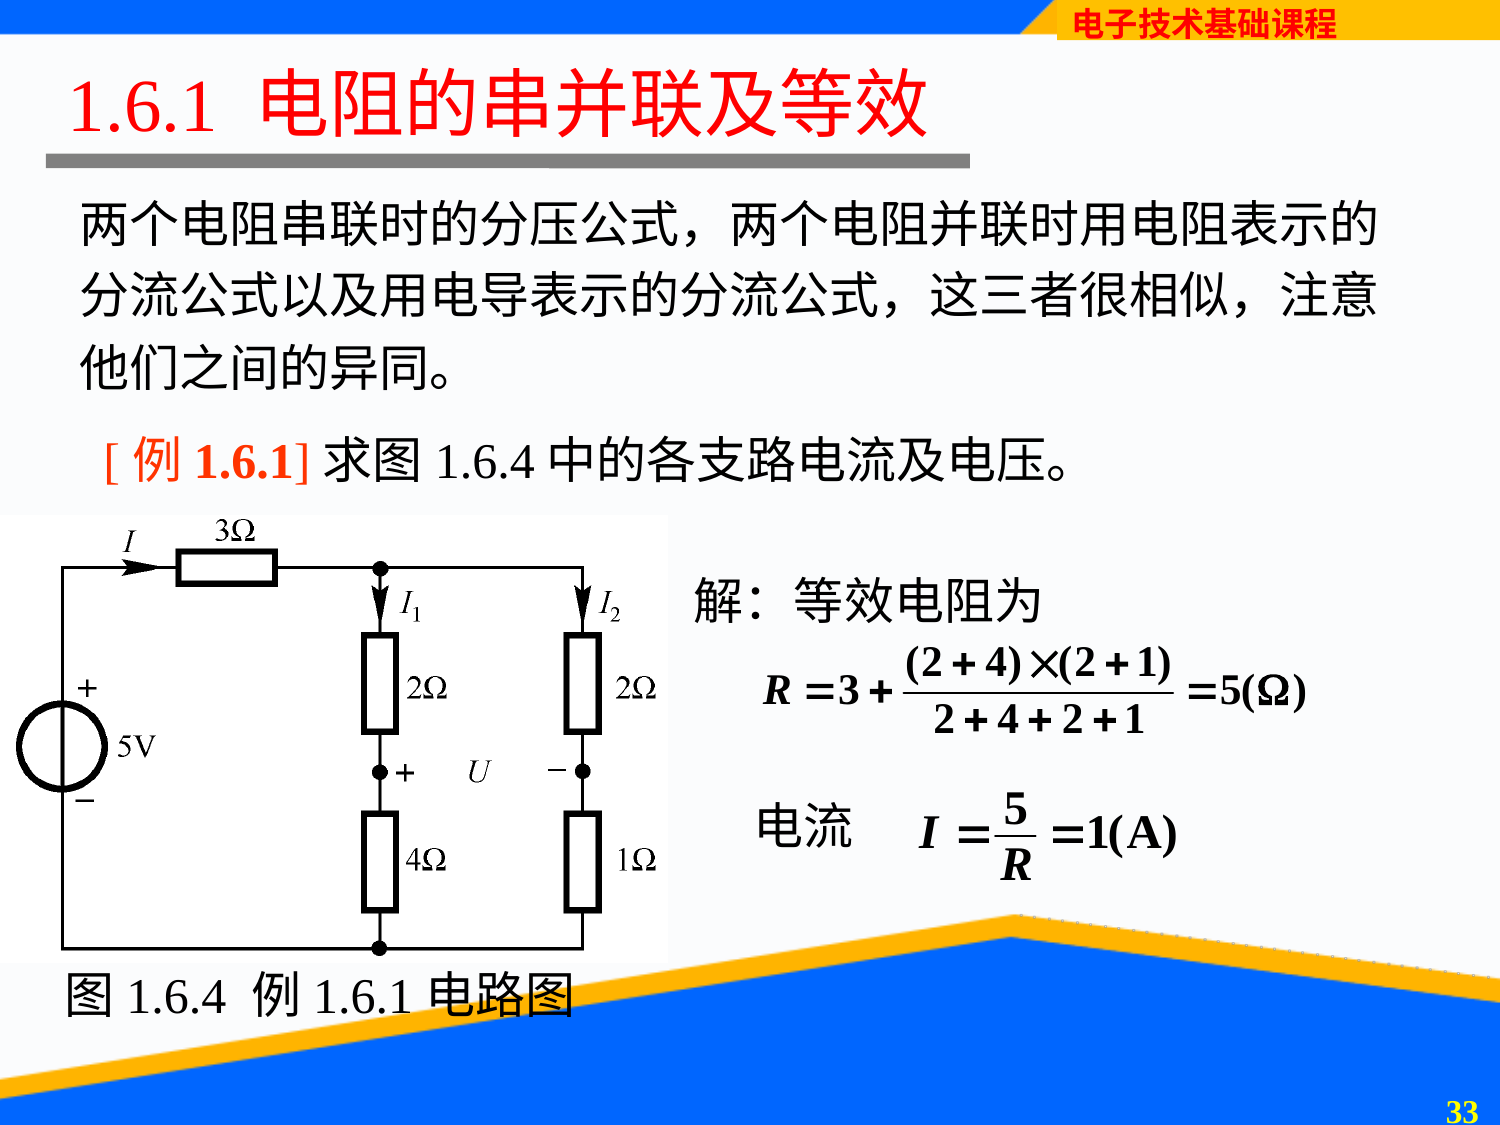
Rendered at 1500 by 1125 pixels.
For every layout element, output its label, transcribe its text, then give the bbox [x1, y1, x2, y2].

picture [0, 0, 1500, 1125]
text_box 图1.6.4 例1.6.1电路图 [49, 972, 590, 1031]
text_box [例1.6.1]求图1.6.4中的各支路电流及电压。 [88, 408, 1400, 496]
text_box 1.6.1 电阻的串并联及等效 [53, 42, 1069, 161]
text_box 电流 [739, 787, 881, 862]
text_box 两个电阻串联时的分压公式，两个电阻并联时用电阻表示的分流公式以及用电导表示的分流公式，这三者很相似，注意他们之间的异同。 [64, 172, 1400, 404]
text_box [753, 633, 1314, 743]
text_box 解：等效电阻为 [679, 562, 1342, 638]
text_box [908, 774, 1189, 891]
slide_number 32 [1399, 1082, 1495, 1125]
